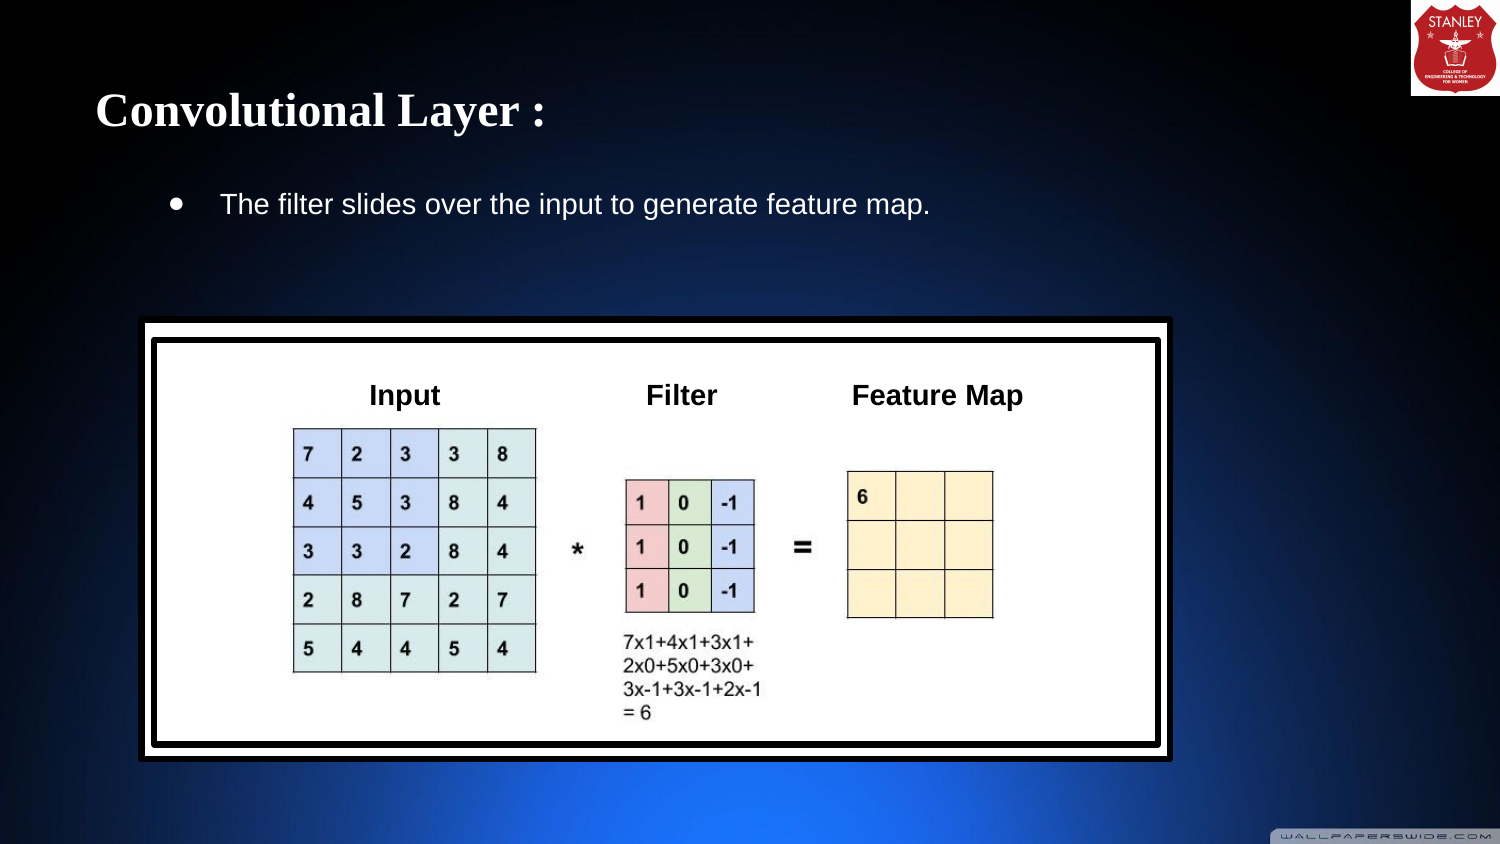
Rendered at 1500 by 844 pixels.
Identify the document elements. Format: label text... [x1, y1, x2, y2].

text_box The filter slides over the input to generate feature map. [129, 170, 1105, 235]
text_box Convolutional Layer : [80, 54, 921, 217]
picture [0, 0, 1500, 844]
